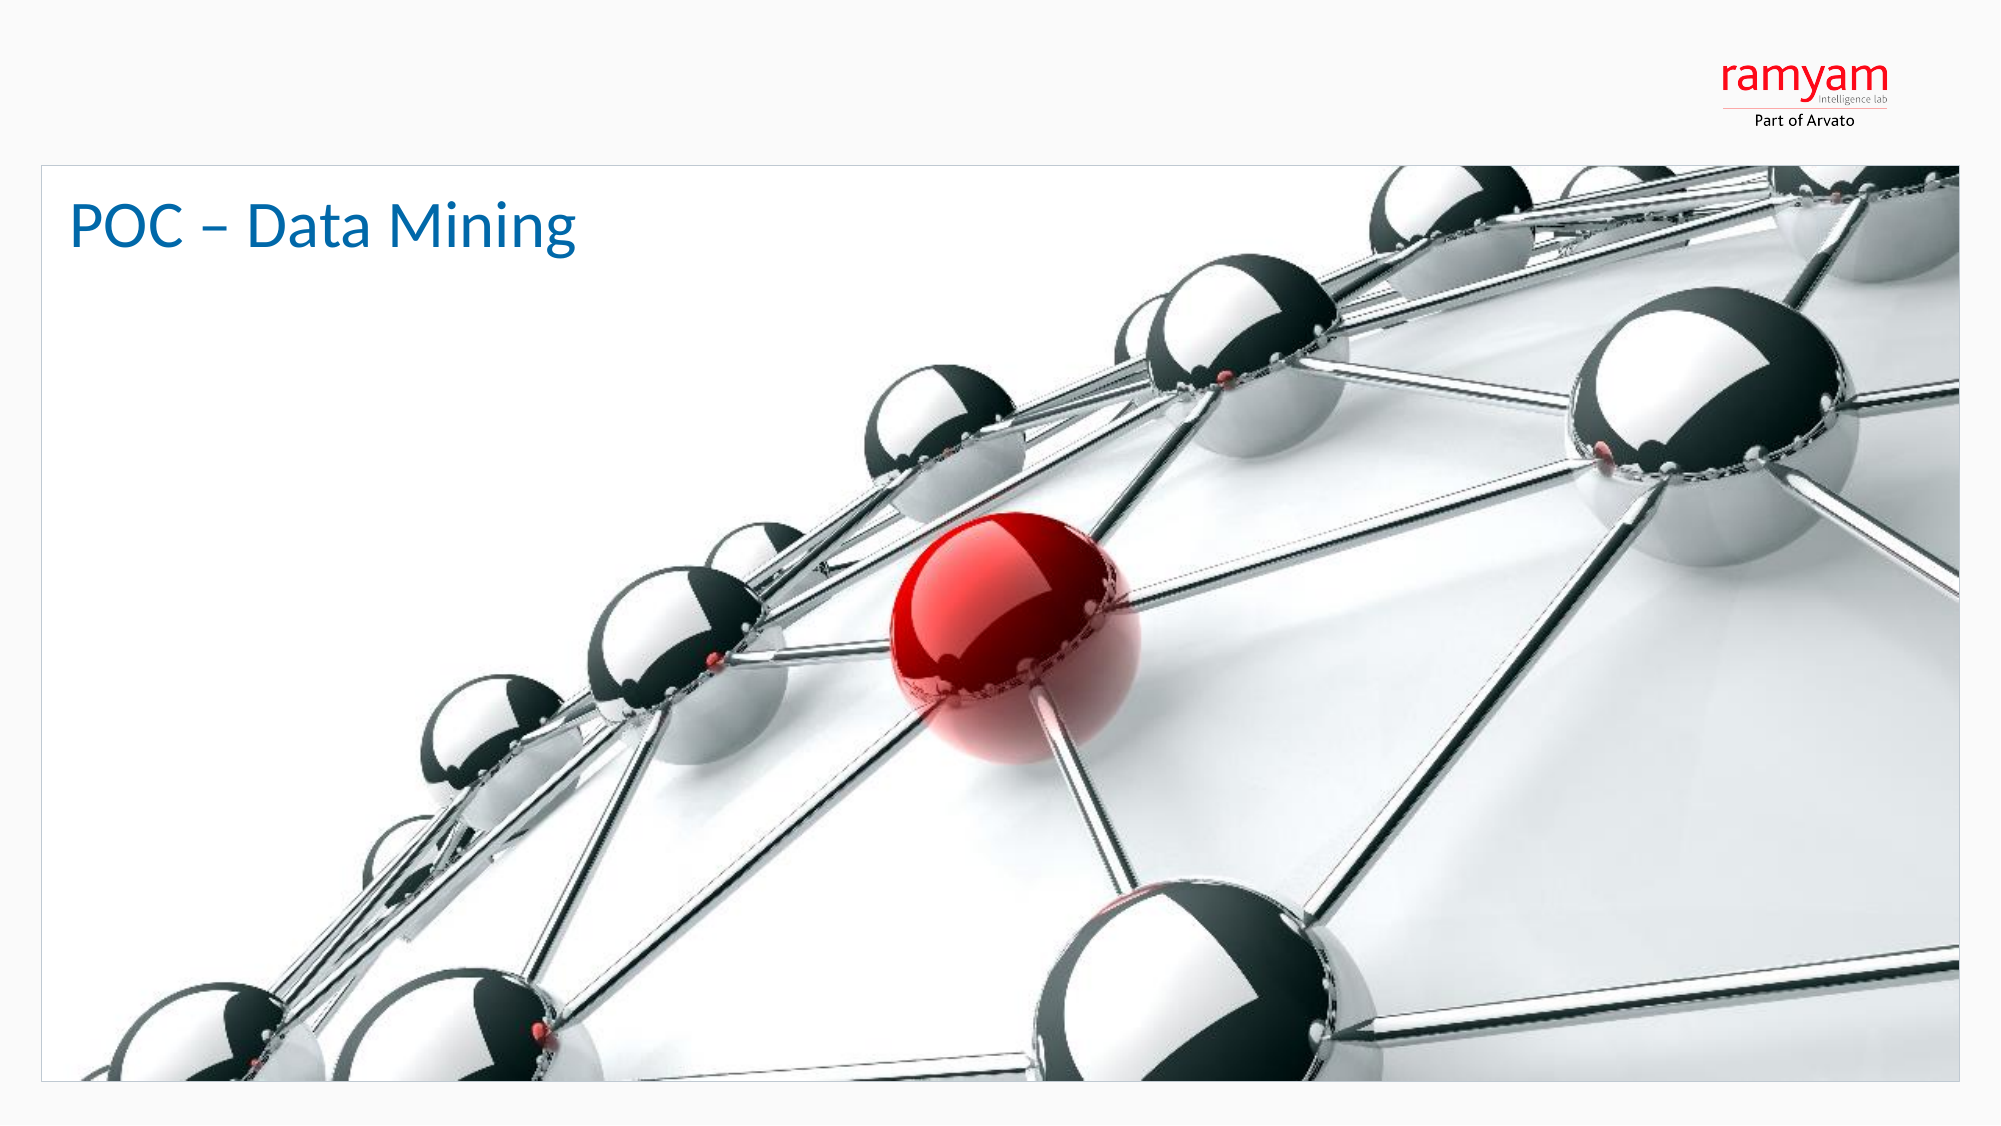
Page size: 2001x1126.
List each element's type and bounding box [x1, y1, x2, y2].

picture [1718, 59, 1895, 130]
picture [41, 165, 1960, 1081]
